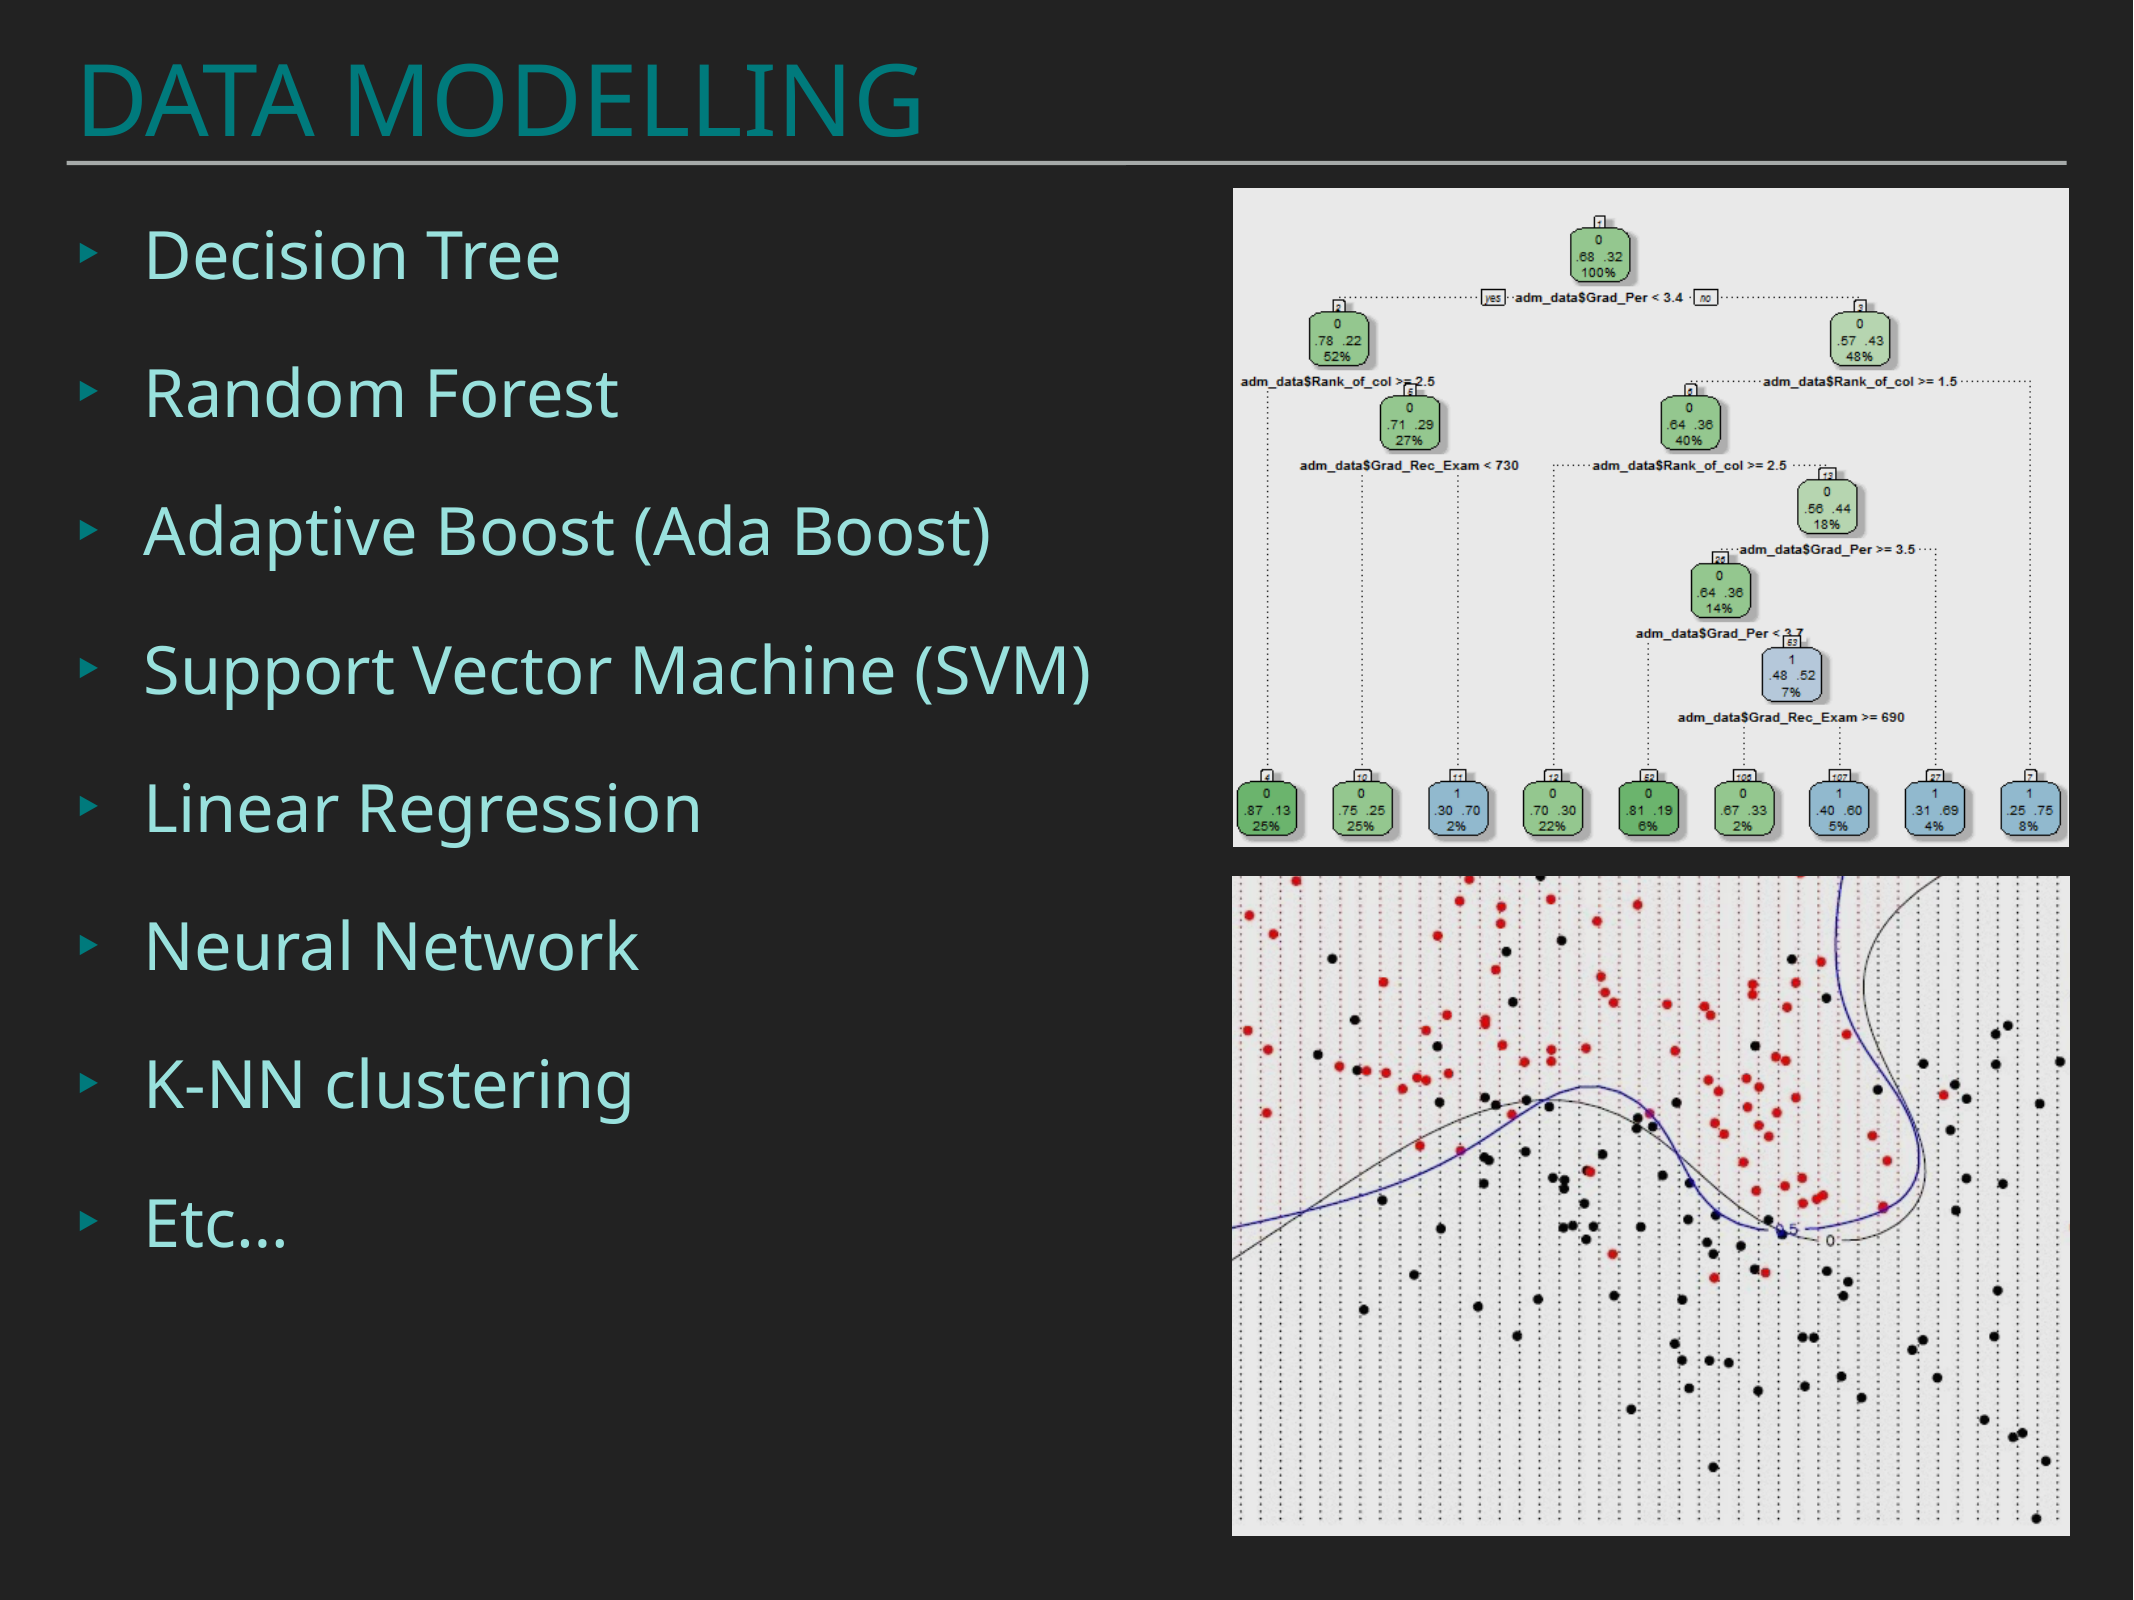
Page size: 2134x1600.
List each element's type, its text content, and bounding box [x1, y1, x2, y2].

picture [1233, 187, 2069, 847]
list Decision Tree Random Forest Adaptive Boost (Ada Boost) Support Vector Machine (SVM) Linear Regression Neural Network K-NN clustering Etc… [66, 203, 2068, 1453]
title DATA MODELLING [66, 50, 2068, 171]
picture [1232, 876, 2070, 1536]
